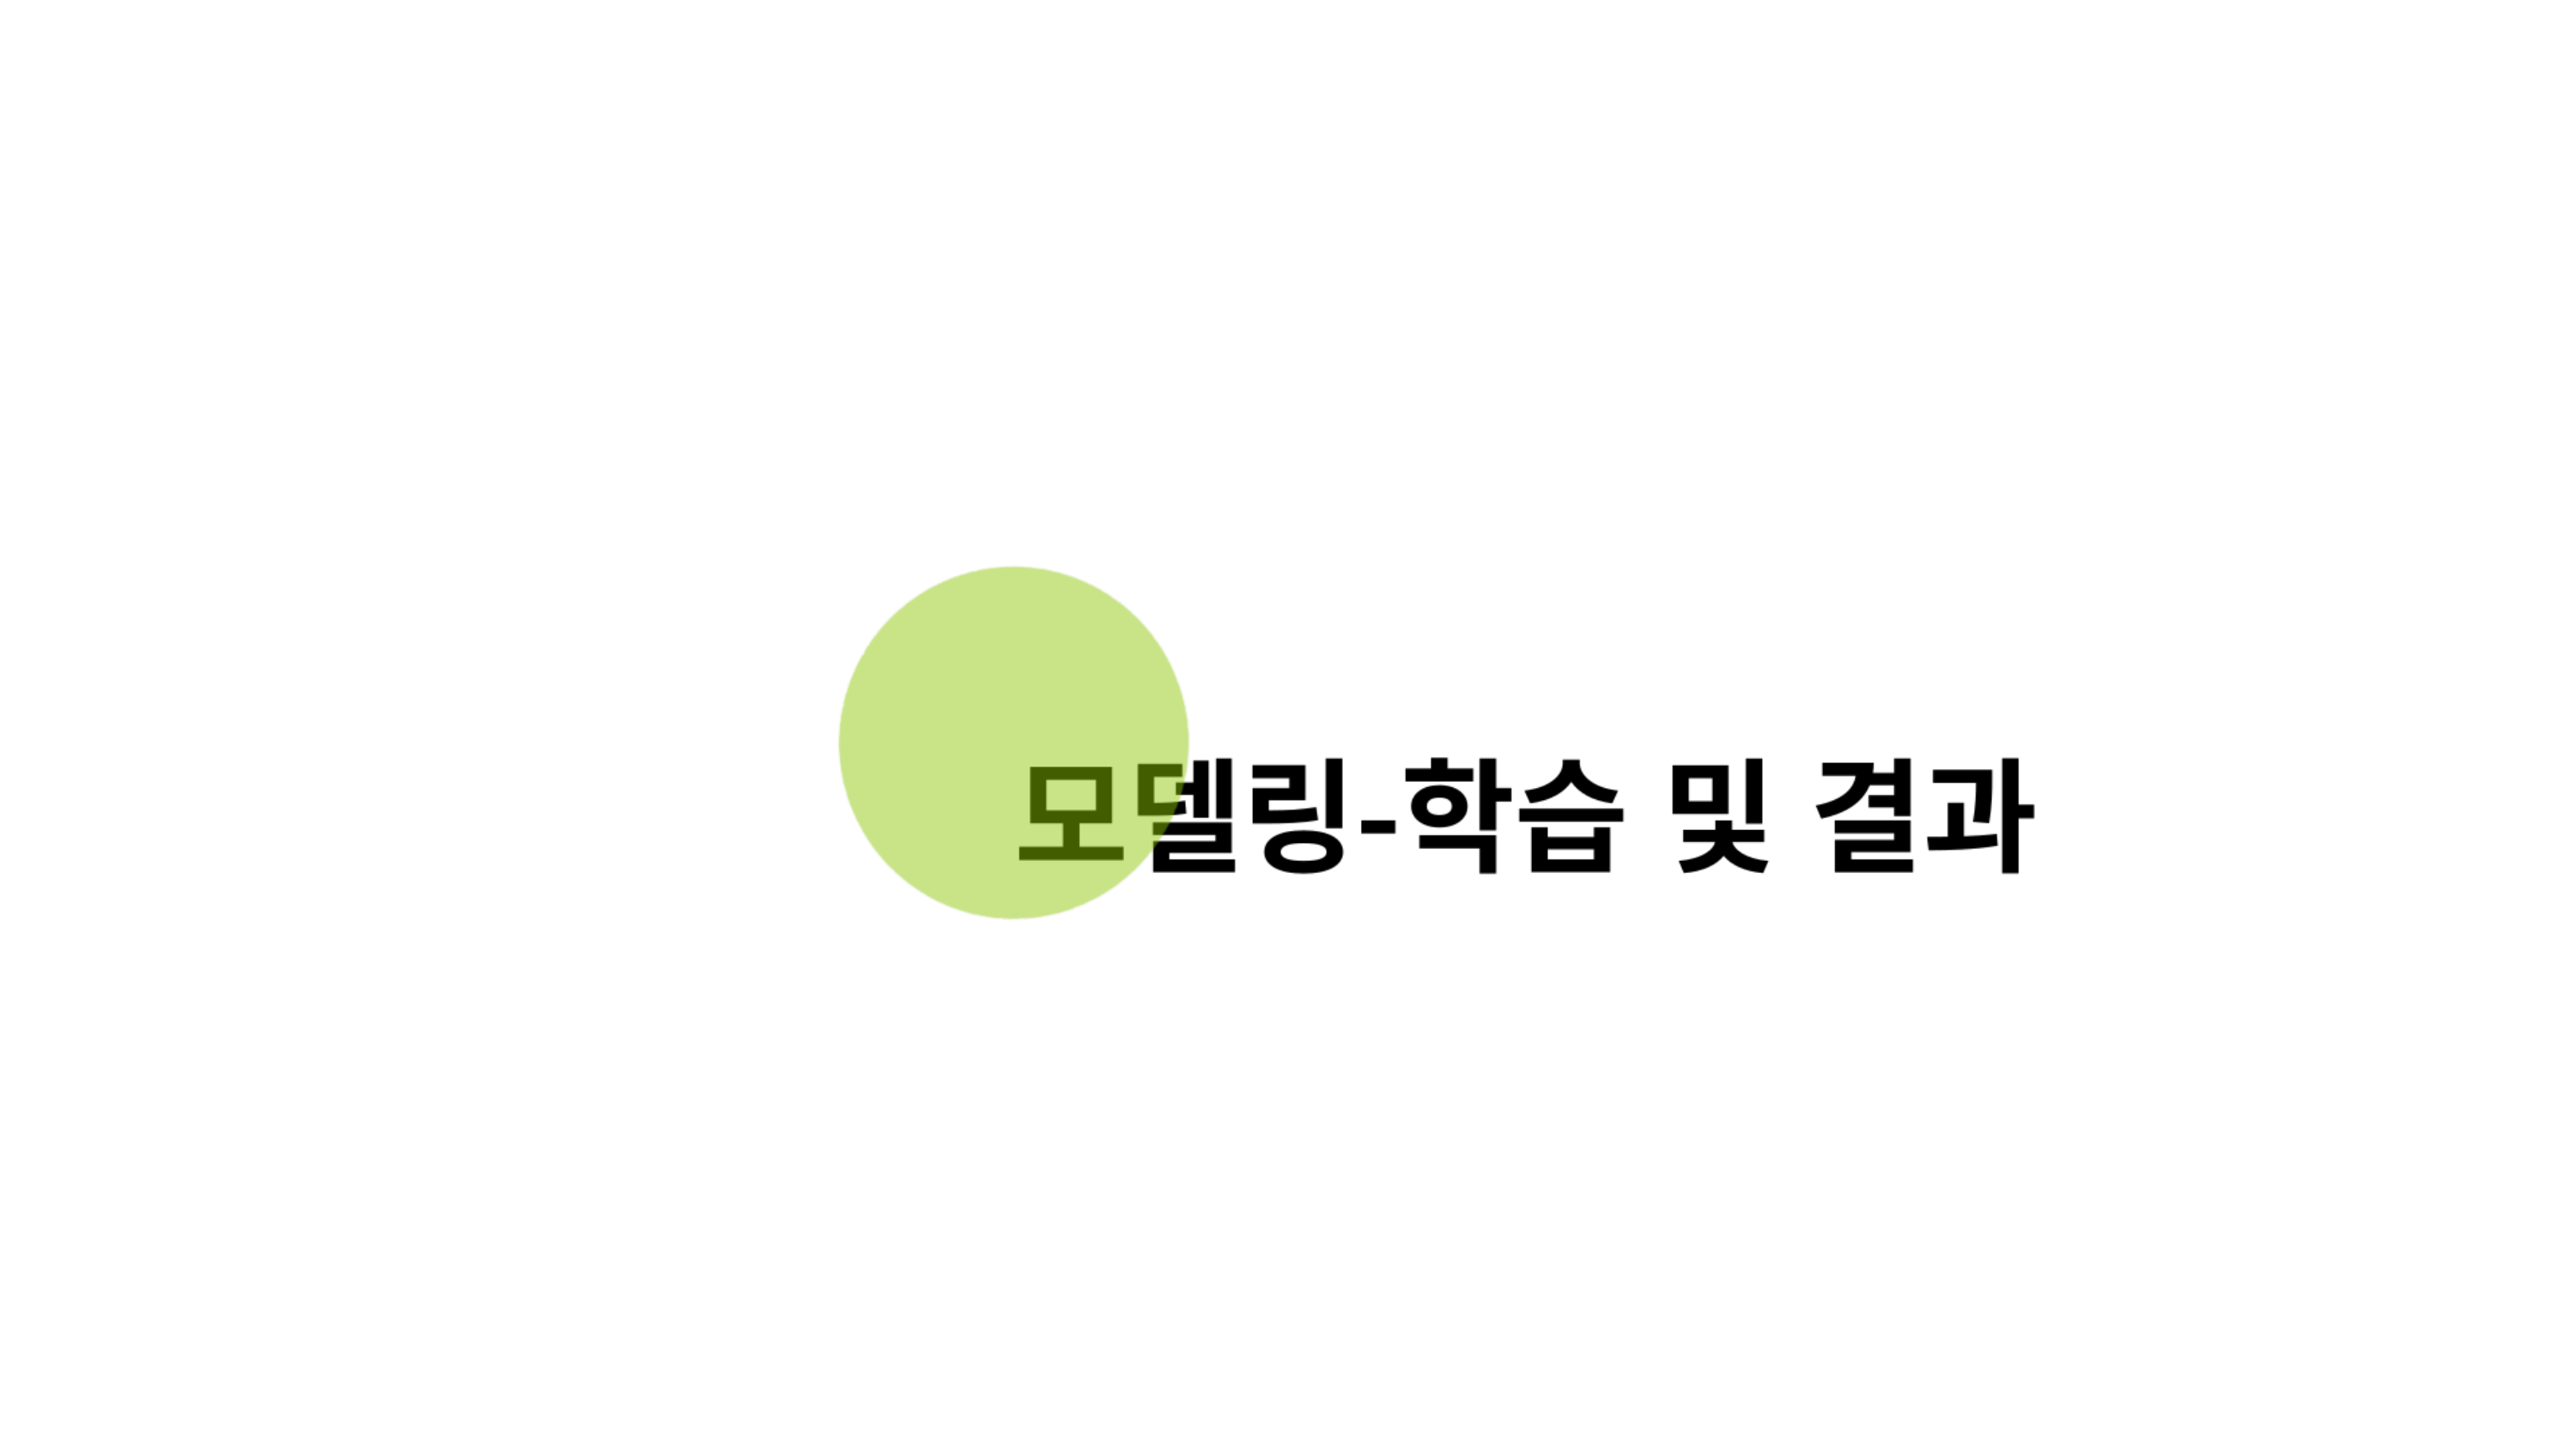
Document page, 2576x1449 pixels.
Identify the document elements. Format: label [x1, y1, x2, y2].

text_box [741, 451, 1288, 997]
picture [971, 680, 2167, 1023]
